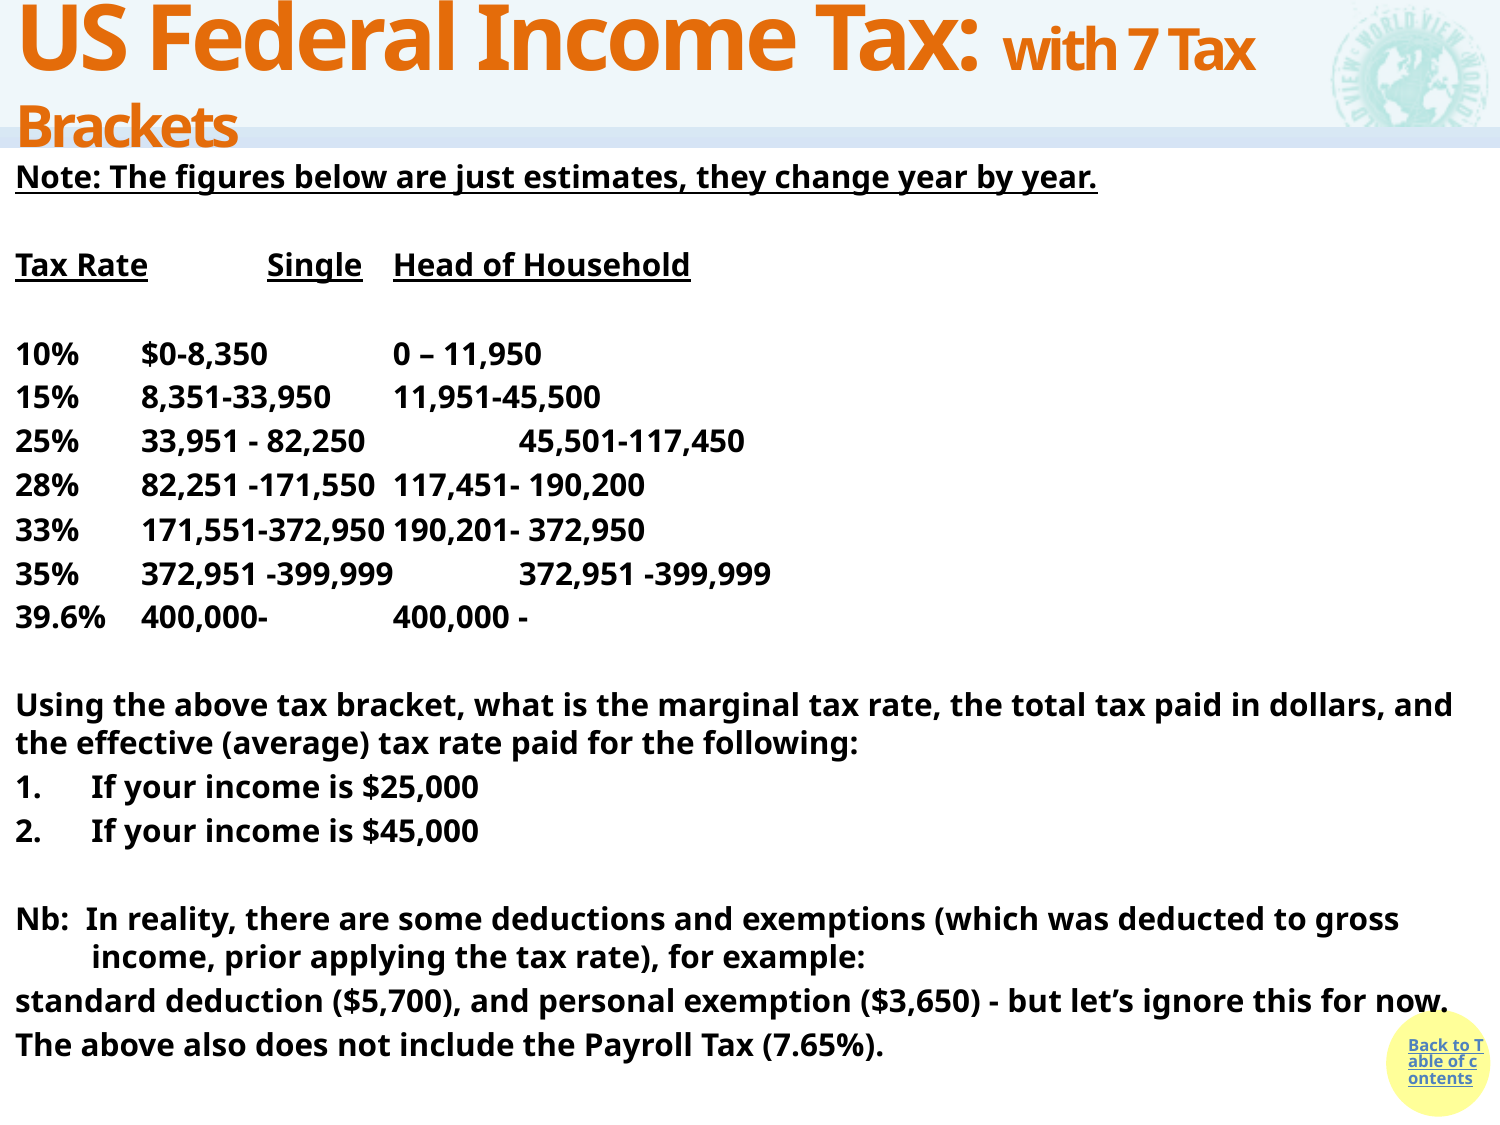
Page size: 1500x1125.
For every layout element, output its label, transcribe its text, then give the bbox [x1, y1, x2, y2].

list Note: The figures below are just estimates, they change year by year. Tax Rate Single Head of Household 10% $0-8,350 0 – 11,950 15% 8,351-33,950 11,951-45,500 25% 33,951 - 82,250 45,501-117,450 28% 82,251 -171,550 117,451- 190,200 33% 171,551-372,950 190,201- 372,950 35% 372,951 -399,999 372,951 -399,999 39.6% 400,000- 400,000 - Using the above tax bracket, what is the marginal tax rate, the total tax paid in dollars, and the effective (average) tax rate paid for the following: If your income is $25,000 If your income is $45,000 Nb: In reality, there are some deductions and exemptions (which was deducted to gross income, prior applying the tax rate), for example: standard deduction ($5,700), and personal exemption ($3,650) - but let’s ignore this for now. The above also does not include the Payroll Tax (7.65%). [0, 149, 1500, 1075]
title US Federal Income Tax: with 7 Tax Brackets [0, 0, 1500, 138]
